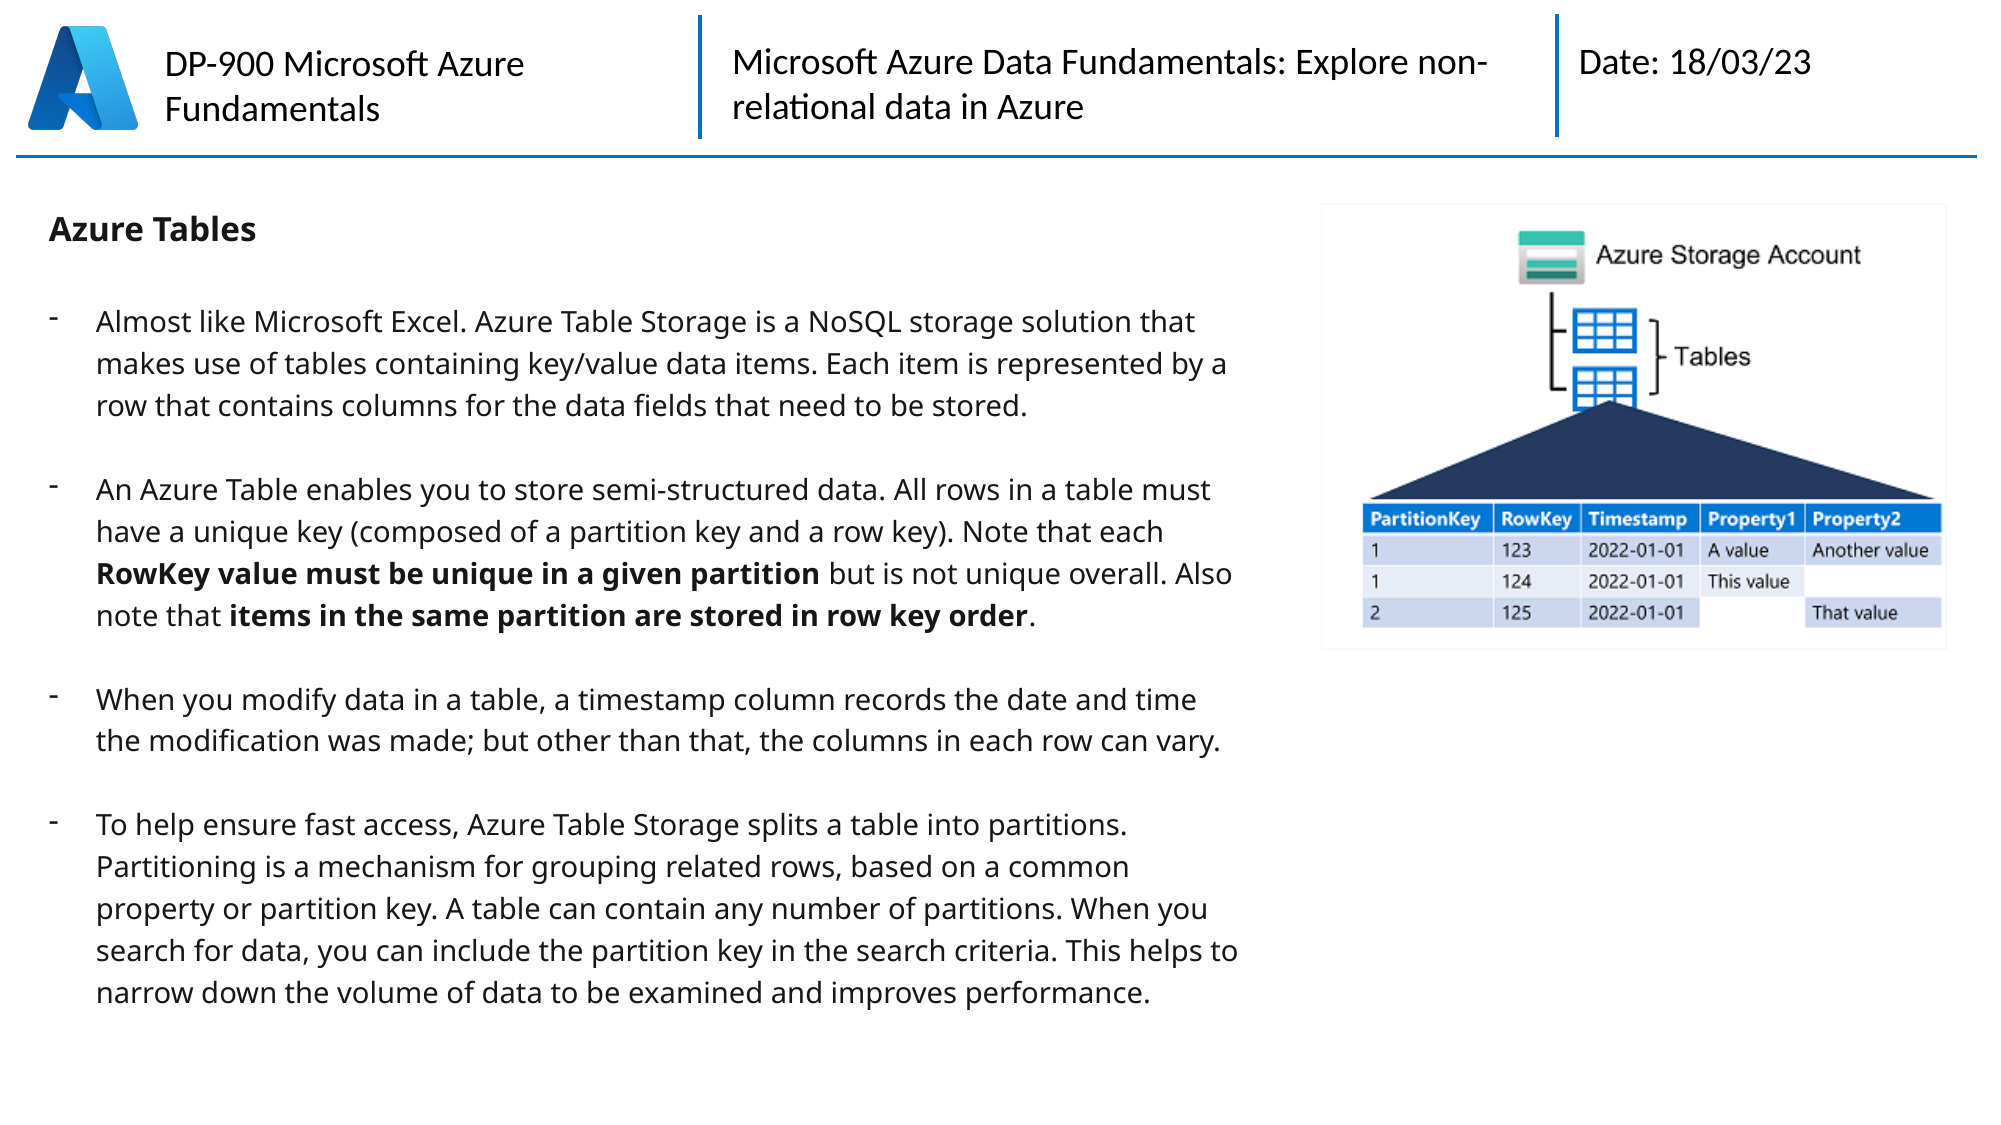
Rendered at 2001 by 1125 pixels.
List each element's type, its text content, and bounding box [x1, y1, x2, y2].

picture [1321, 203, 1947, 650]
text_box Azure Tables Almost like Microsoft Excel. Azure Table Storage is a NoSQL storage solution that makes use of tables containing key/value data items. Each item is represented by a row that contains columns for the data fields that need to be stored. An Azure Table enables you to store semi-structured data. All rows in a table must have a unique key (composed of a partition key and a row key). Note that each RowKey value must be unique in a given partition but is not unique overall. Also note that items in the same partition are stored in row key order. When you modify data in a table, a timestamp column records the date and time the modification was made; but other than that, the columns in each row can vary. To help ensure fast access, Azure Table Storage splits a table into partitions. Partitioning is a mechanism for grouping related rows, based on a common property or partition key. A table can contain any number of partitions. When you search for data, you can include the partition key in the search criteria. This helps to narrow down the volume of data to be examined and improves performance. [34, 193, 1263, 1017]
picture [23, 18, 143, 138]
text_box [16, 13, 1978, 157]
